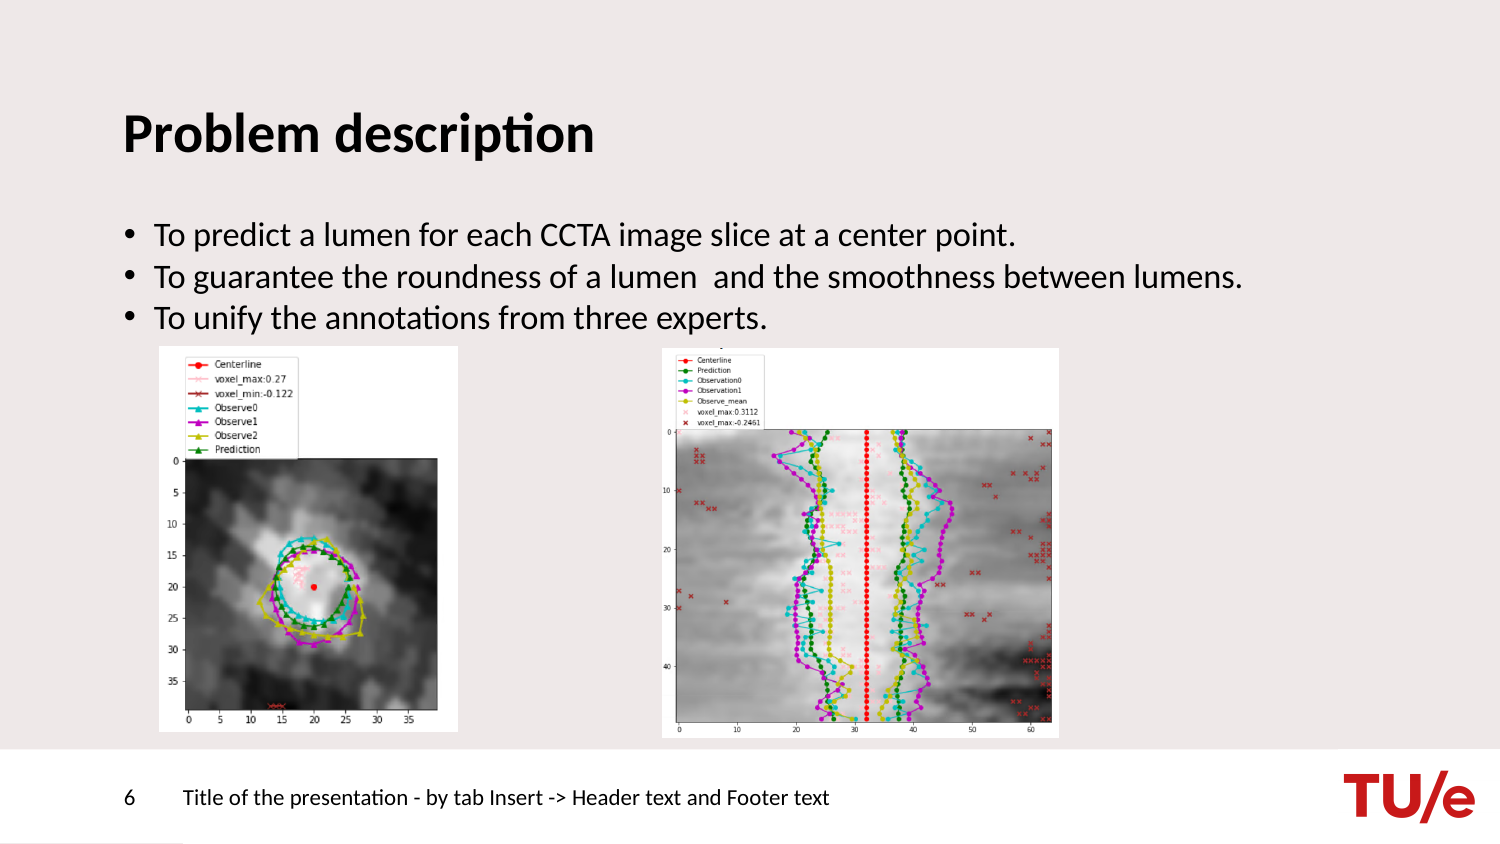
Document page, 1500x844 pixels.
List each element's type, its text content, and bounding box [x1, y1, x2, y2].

list To predict a lumen for each CCTA image slice at a center point. To guarantee the roundness of a lumen and the smoothness between lumens. To unify the annotations from three experts. [123, 212, 1376, 694]
slide_number 6 [0, 749, 183, 844]
picture [662, 348, 1059, 738]
footer Title of the presentation - by tab Insert -> Header text and Footer text [183, 749, 1339, 844]
title Problem description [124, 96, 715, 212]
picture [158, 346, 458, 732]
picture [1339, 749, 1500, 844]
